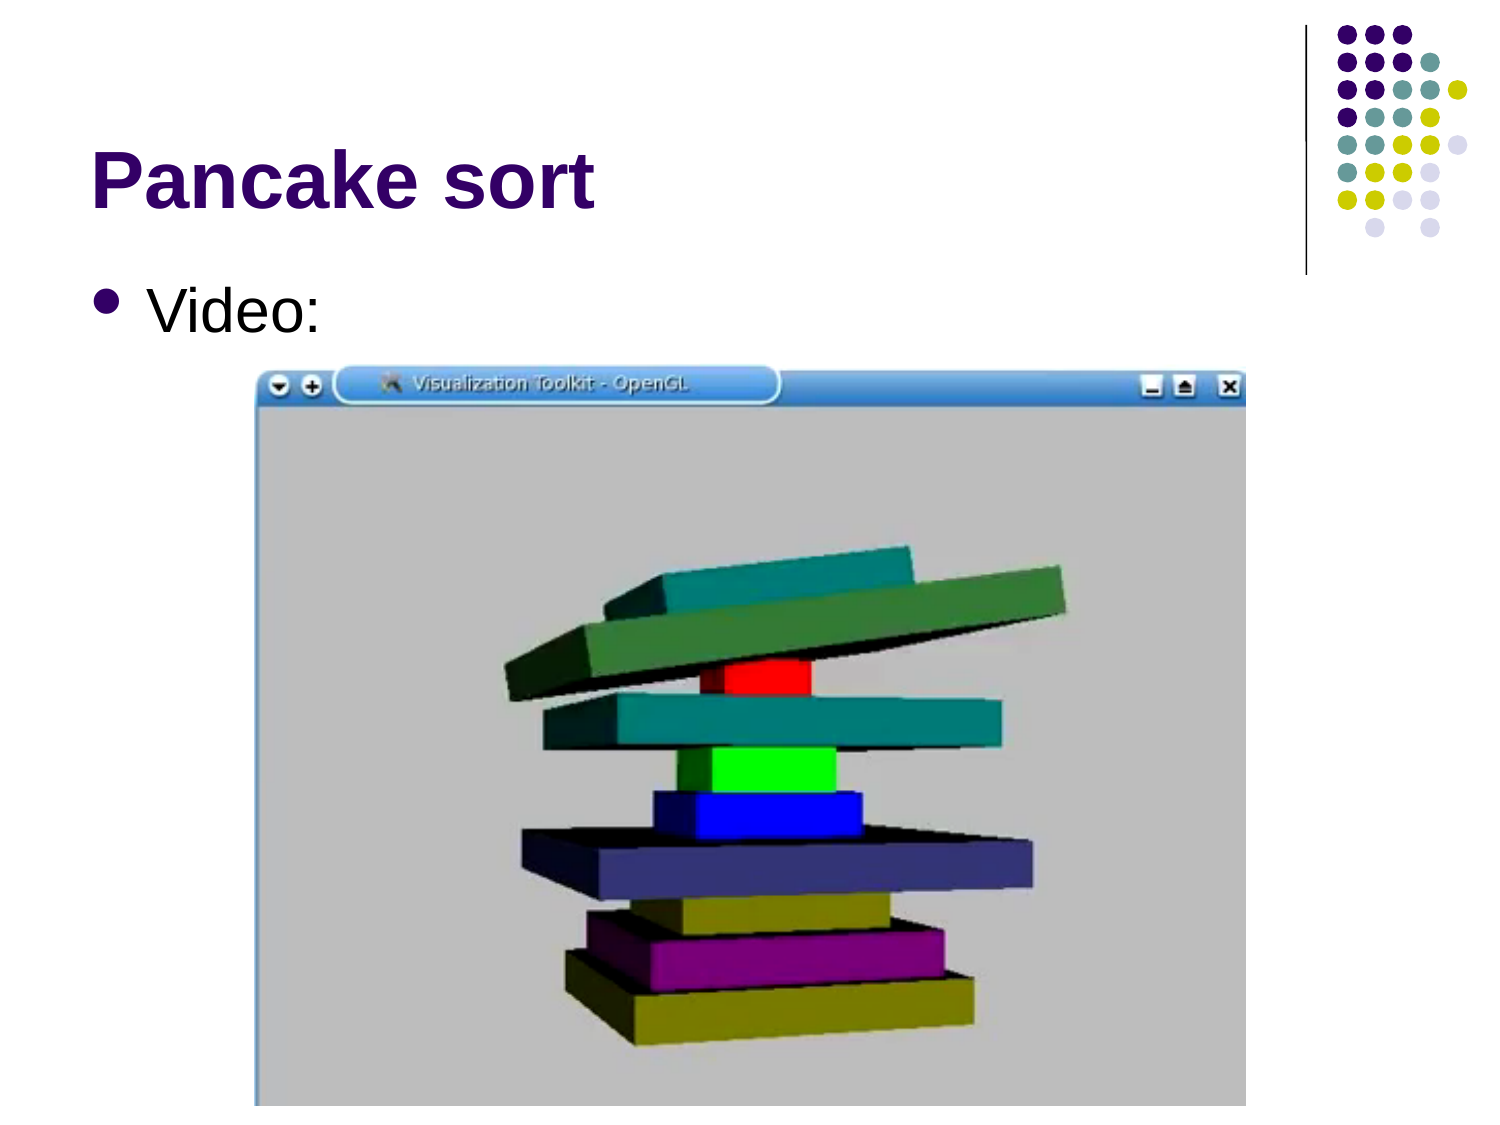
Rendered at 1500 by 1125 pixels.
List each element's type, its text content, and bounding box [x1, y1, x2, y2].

list Video: [75, 262, 1425, 987]
title Pancake sort [75, 20, 1313, 233]
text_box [254, 362, 1246, 1107]
